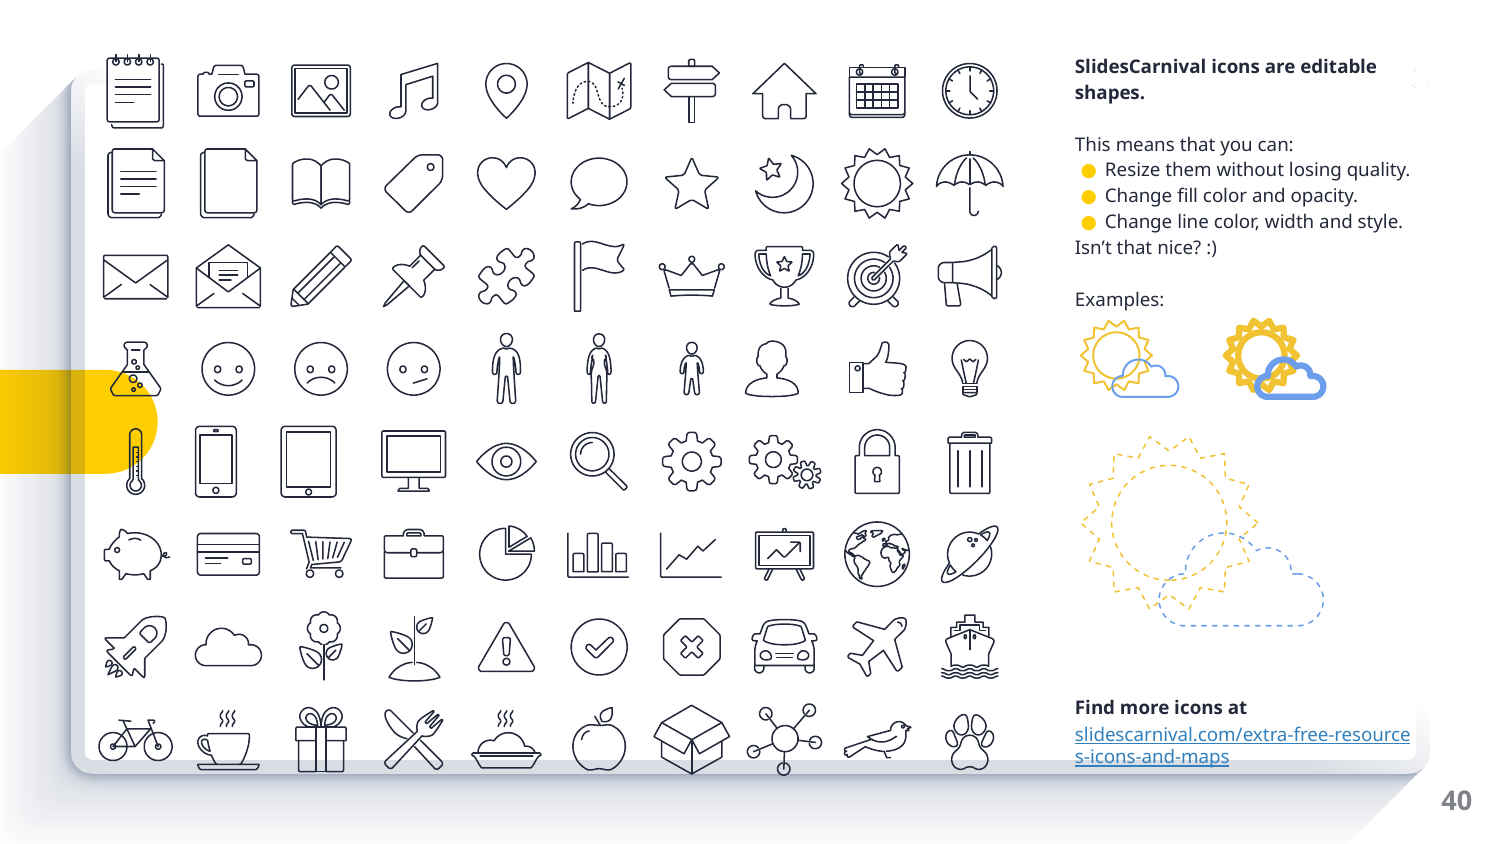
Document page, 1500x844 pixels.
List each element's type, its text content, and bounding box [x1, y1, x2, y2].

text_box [295, 707, 347, 772]
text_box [200, 148, 258, 218]
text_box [653, 705, 730, 775]
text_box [197, 710, 260, 770]
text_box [849, 341, 907, 396]
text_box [1080, 320, 1153, 391]
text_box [388, 616, 441, 682]
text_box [196, 244, 261, 308]
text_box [942, 63, 998, 119]
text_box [941, 614, 999, 679]
slide_number 40 [1414, 759, 1500, 844]
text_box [384, 709, 443, 770]
picture [0, 0, 1500, 844]
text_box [383, 245, 445, 307]
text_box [570, 432, 628, 491]
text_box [586, 333, 612, 404]
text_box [841, 148, 913, 219]
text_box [201, 342, 255, 396]
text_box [747, 703, 822, 776]
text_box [104, 616, 167, 678]
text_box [387, 342, 441, 396]
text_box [107, 148, 165, 218]
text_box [197, 533, 260, 576]
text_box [574, 241, 624, 312]
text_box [299, 611, 343, 681]
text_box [292, 158, 350, 209]
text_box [936, 151, 1004, 216]
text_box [941, 525, 999, 583]
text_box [660, 532, 722, 578]
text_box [291, 64, 351, 117]
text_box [567, 532, 629, 578]
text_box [938, 246, 1002, 307]
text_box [754, 246, 814, 307]
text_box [197, 65, 260, 117]
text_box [751, 619, 818, 674]
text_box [572, 707, 626, 771]
list SlidesCarnival icons are editable shapes. This means that you can: Resize them without losing quality. Change fill color and opacity. Change line color, width and style. Isn’t that nice? :) Examples: [1075, 51, 1414, 302]
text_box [659, 256, 725, 297]
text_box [567, 62, 632, 120]
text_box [294, 342, 348, 396]
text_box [663, 59, 720, 123]
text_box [290, 529, 352, 578]
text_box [844, 721, 912, 758]
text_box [471, 710, 542, 769]
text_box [126, 428, 145, 495]
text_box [679, 342, 704, 395]
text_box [755, 528, 814, 581]
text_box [1080, 436, 1259, 610]
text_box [844, 521, 910, 587]
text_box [945, 714, 994, 770]
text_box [98, 719, 173, 761]
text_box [947, 432, 992, 494]
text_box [847, 244, 907, 307]
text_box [847, 617, 907, 677]
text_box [951, 340, 988, 397]
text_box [1225, 320, 1298, 391]
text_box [476, 443, 537, 480]
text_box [110, 341, 161, 396]
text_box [755, 155, 814, 214]
list Find more icons at slidescarnival.com/extra-free-resources-icons-and-maps [1075, 692, 1414, 786]
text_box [103, 255, 168, 299]
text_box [290, 245, 352, 307]
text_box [106, 54, 164, 129]
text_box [381, 430, 446, 492]
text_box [492, 333, 521, 404]
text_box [479, 525, 535, 581]
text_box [384, 529, 444, 579]
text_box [849, 64, 906, 118]
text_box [749, 435, 821, 489]
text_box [104, 529, 170, 580]
